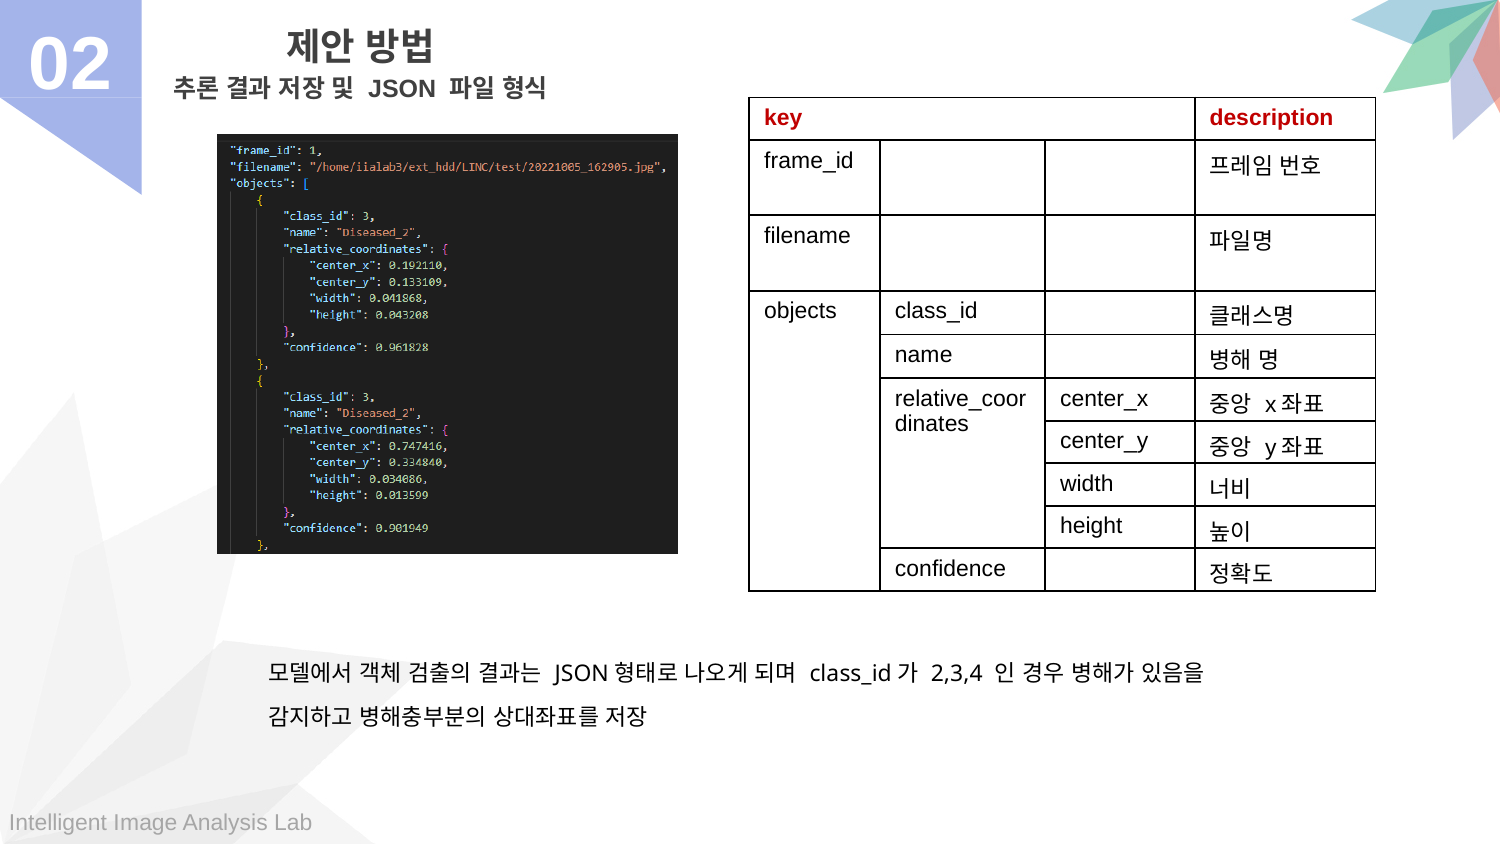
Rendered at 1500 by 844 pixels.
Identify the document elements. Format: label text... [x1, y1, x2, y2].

table_cell 중앙 x좌표 [1196, 379, 1375, 420]
table_cell center_x [1046, 379, 1194, 420]
table_cell 정확도 [1196, 549, 1375, 590]
table_cell objects [750, 292, 879, 590]
table_cell height [1046, 507, 1194, 547]
table_cell [881, 141, 1044, 214]
table_cell 클래스명 [1196, 292, 1375, 334]
table_cell center_y [1046, 422, 1194, 462]
table_cell class_id [881, 292, 1044, 334]
picture [0, 75, 1500, 844]
table_cell [1046, 141, 1194, 214]
text_box [143, 0, 1500, 75]
table_cell 너비 [1196, 464, 1375, 505]
table_cell [1046, 216, 1194, 290]
table_cell 병해 명 [1196, 335, 1375, 377]
table_header description [1196, 98, 1375, 139]
table_cell relative_coordinates [881, 379, 1044, 547]
table_cell 파일명 [1196, 216, 1375, 290]
table_header key [750, 98, 1194, 139]
list 제안 방법 추론 결과 저장 및 JSON 파일 형식 [146, 75, 715, 110]
table_cell [1046, 292, 1194, 334]
table_cell width [1046, 464, 1194, 505]
table_cell filename [750, 216, 879, 290]
table_cell name [881, 335, 1044, 377]
table_cell [881, 216, 1044, 290]
table_cell confidence [881, 549, 1044, 590]
table_cell 프레임 번호 [1196, 141, 1375, 214]
table_cell frame_id [750, 141, 879, 214]
table_cell 높이 [1196, 507, 1375, 547]
table_cell [1046, 335, 1194, 377]
text_box 모델에서 객체 검출의 결과는 JSON형태로 나오게 되며 class_id가 2,3,4 인 경우 병해가 있음을 감지하고 병해충부분의 상대좌표를 저장 [211, 634, 1287, 738]
table_cell 중앙 y좌표 [1196, 422, 1375, 462]
table_cell [1046, 549, 1194, 590]
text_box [0, 0, 142, 196]
